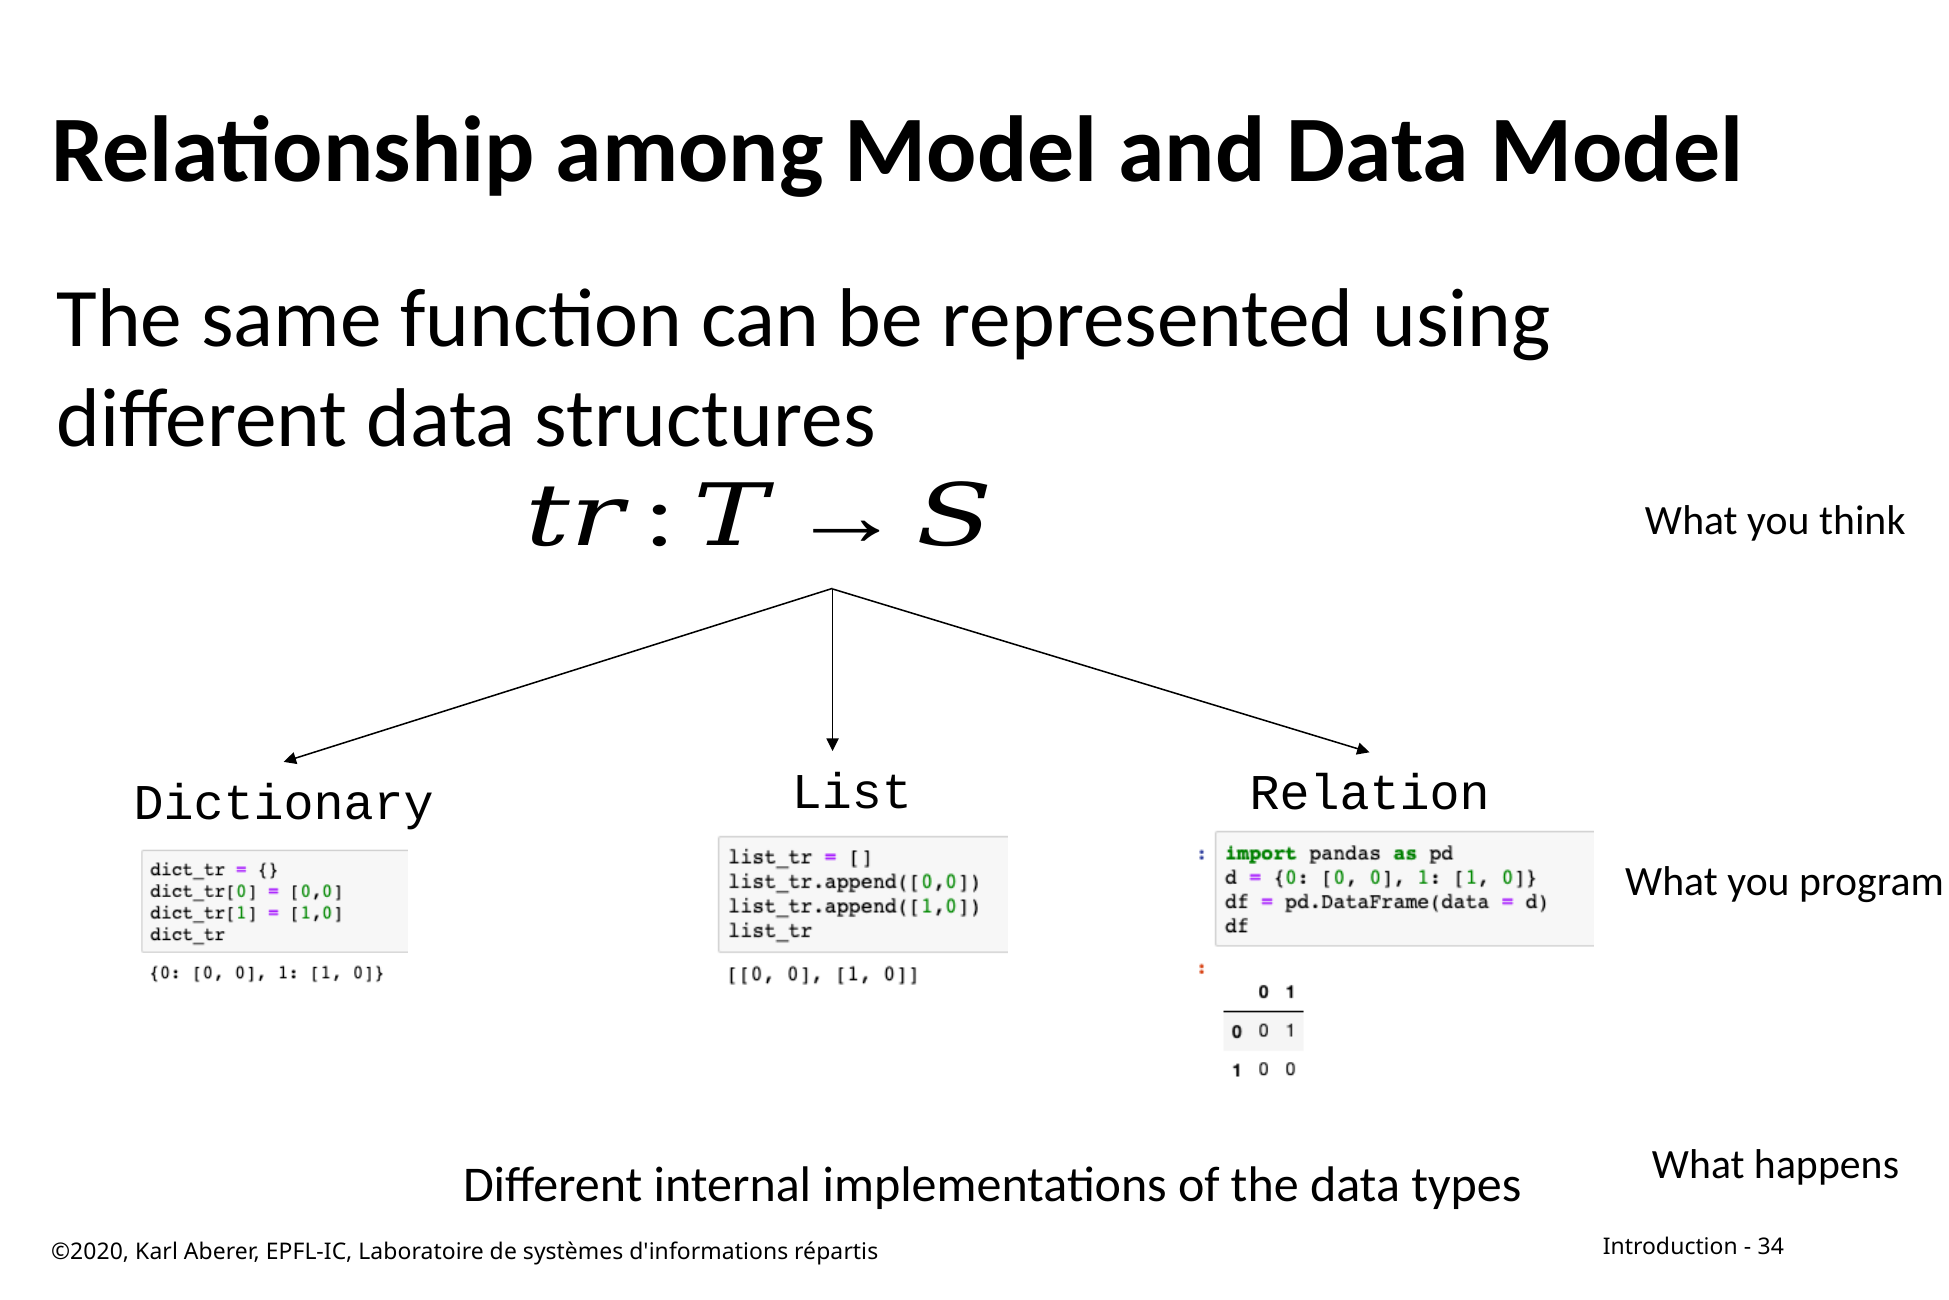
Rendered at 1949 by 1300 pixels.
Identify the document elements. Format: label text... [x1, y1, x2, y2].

footer ©2020, Karl Aberer, EPFL-IC, Laboratoire de systèmes d'informations répartis [32, 1227, 1284, 1271]
text_box List [777, 761, 927, 826]
text_box Relation [1234, 752, 1505, 822]
picture [135, 840, 408, 995]
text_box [283, 588, 833, 763]
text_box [832, 588, 1370, 753]
text_box Different internal implementations of the data types [448, 1143, 1537, 1219]
text_box Dictionary [118, 761, 449, 837]
text_box What happens [1636, 1129, 1914, 1194]
text_box What you think [1630, 485, 1921, 550]
picture [710, 829, 1009, 995]
title Relationship among Model and Data Model [32, 57, 1803, 232]
text_box What you program [1610, 846, 1949, 912]
picture [1198, 824, 1594, 1092]
list The same function can be represented using different data structures [37, 253, 1809, 1208]
